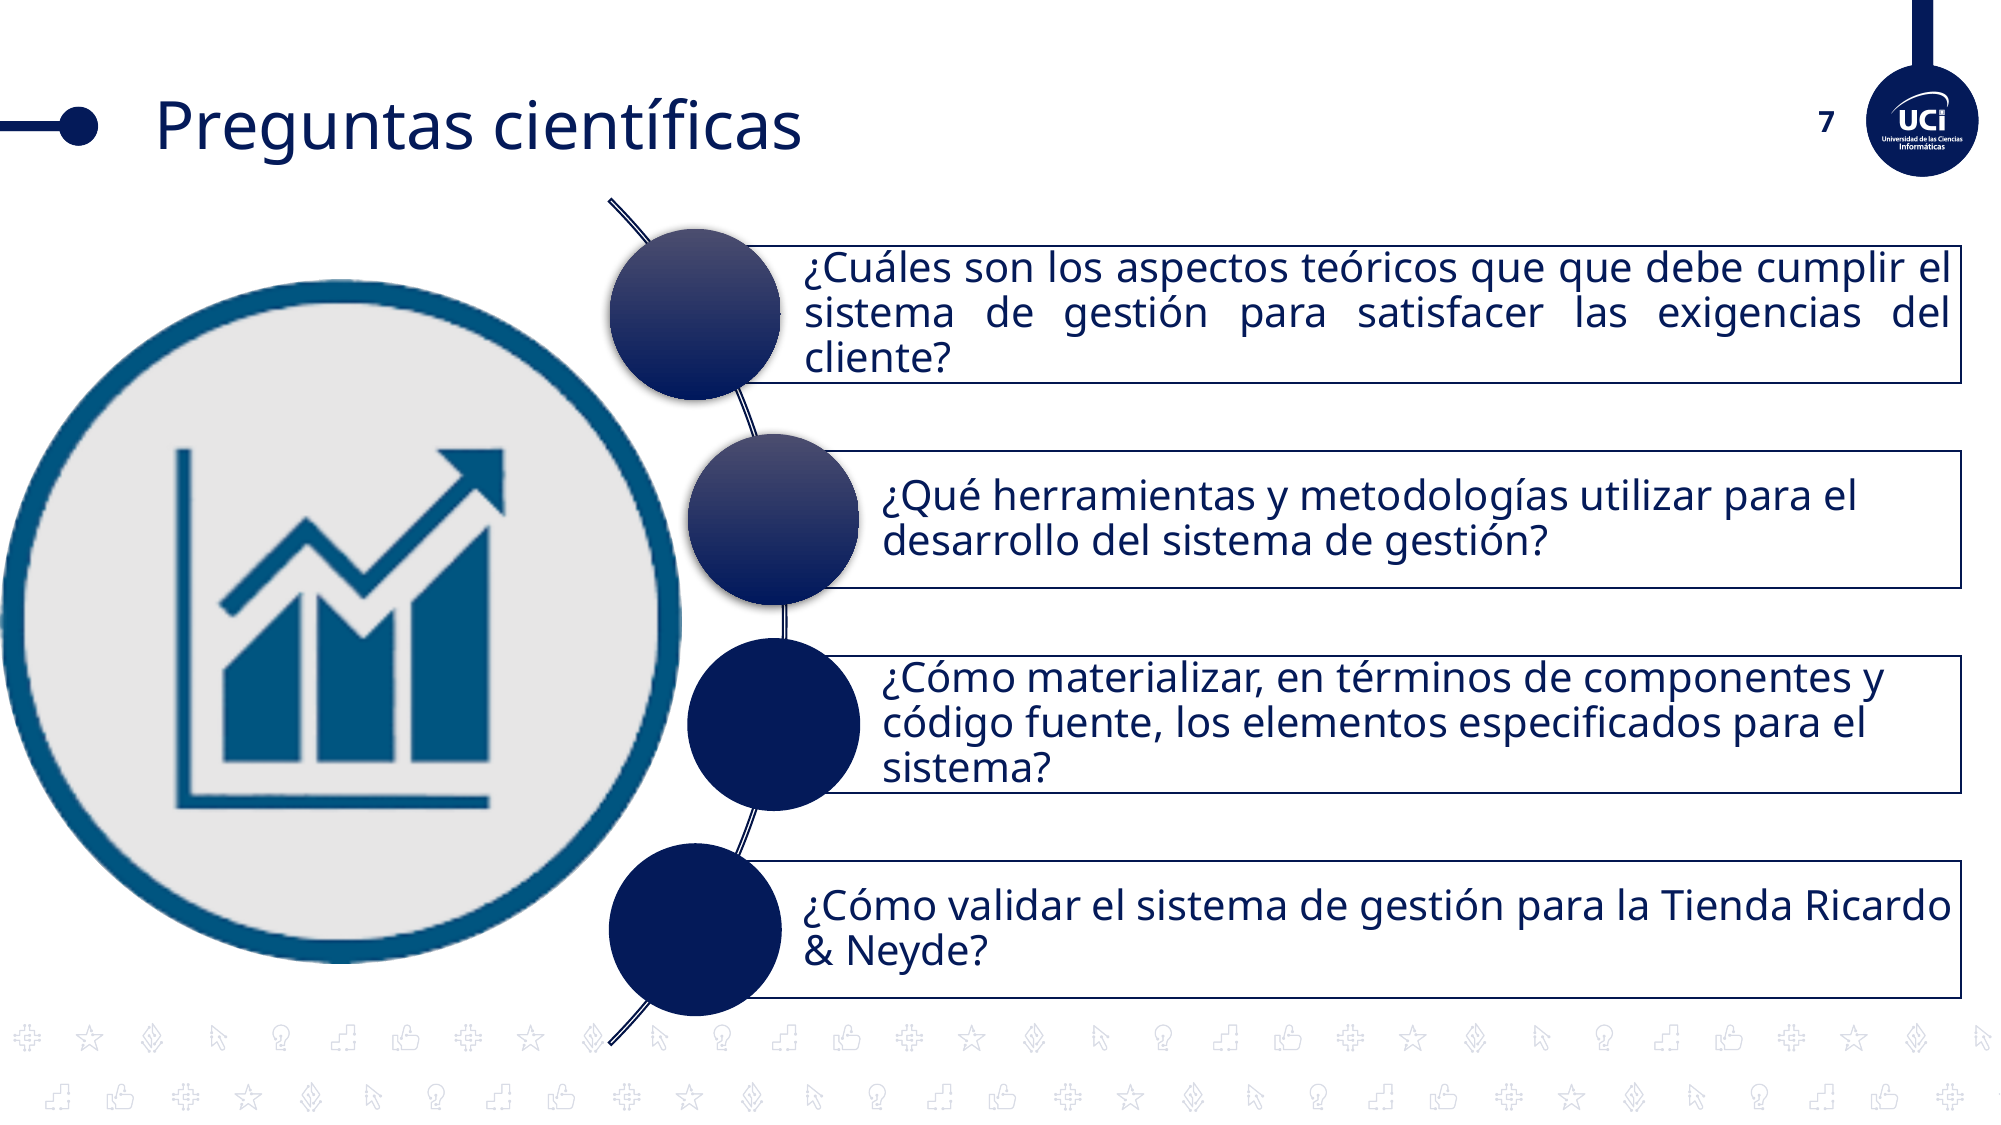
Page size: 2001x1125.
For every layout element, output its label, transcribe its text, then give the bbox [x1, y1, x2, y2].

picture [0, 0, 2001, 1125]
title Preguntas científicas [139, 59, 1374, 196]
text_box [595, 177, 1974, 1067]
